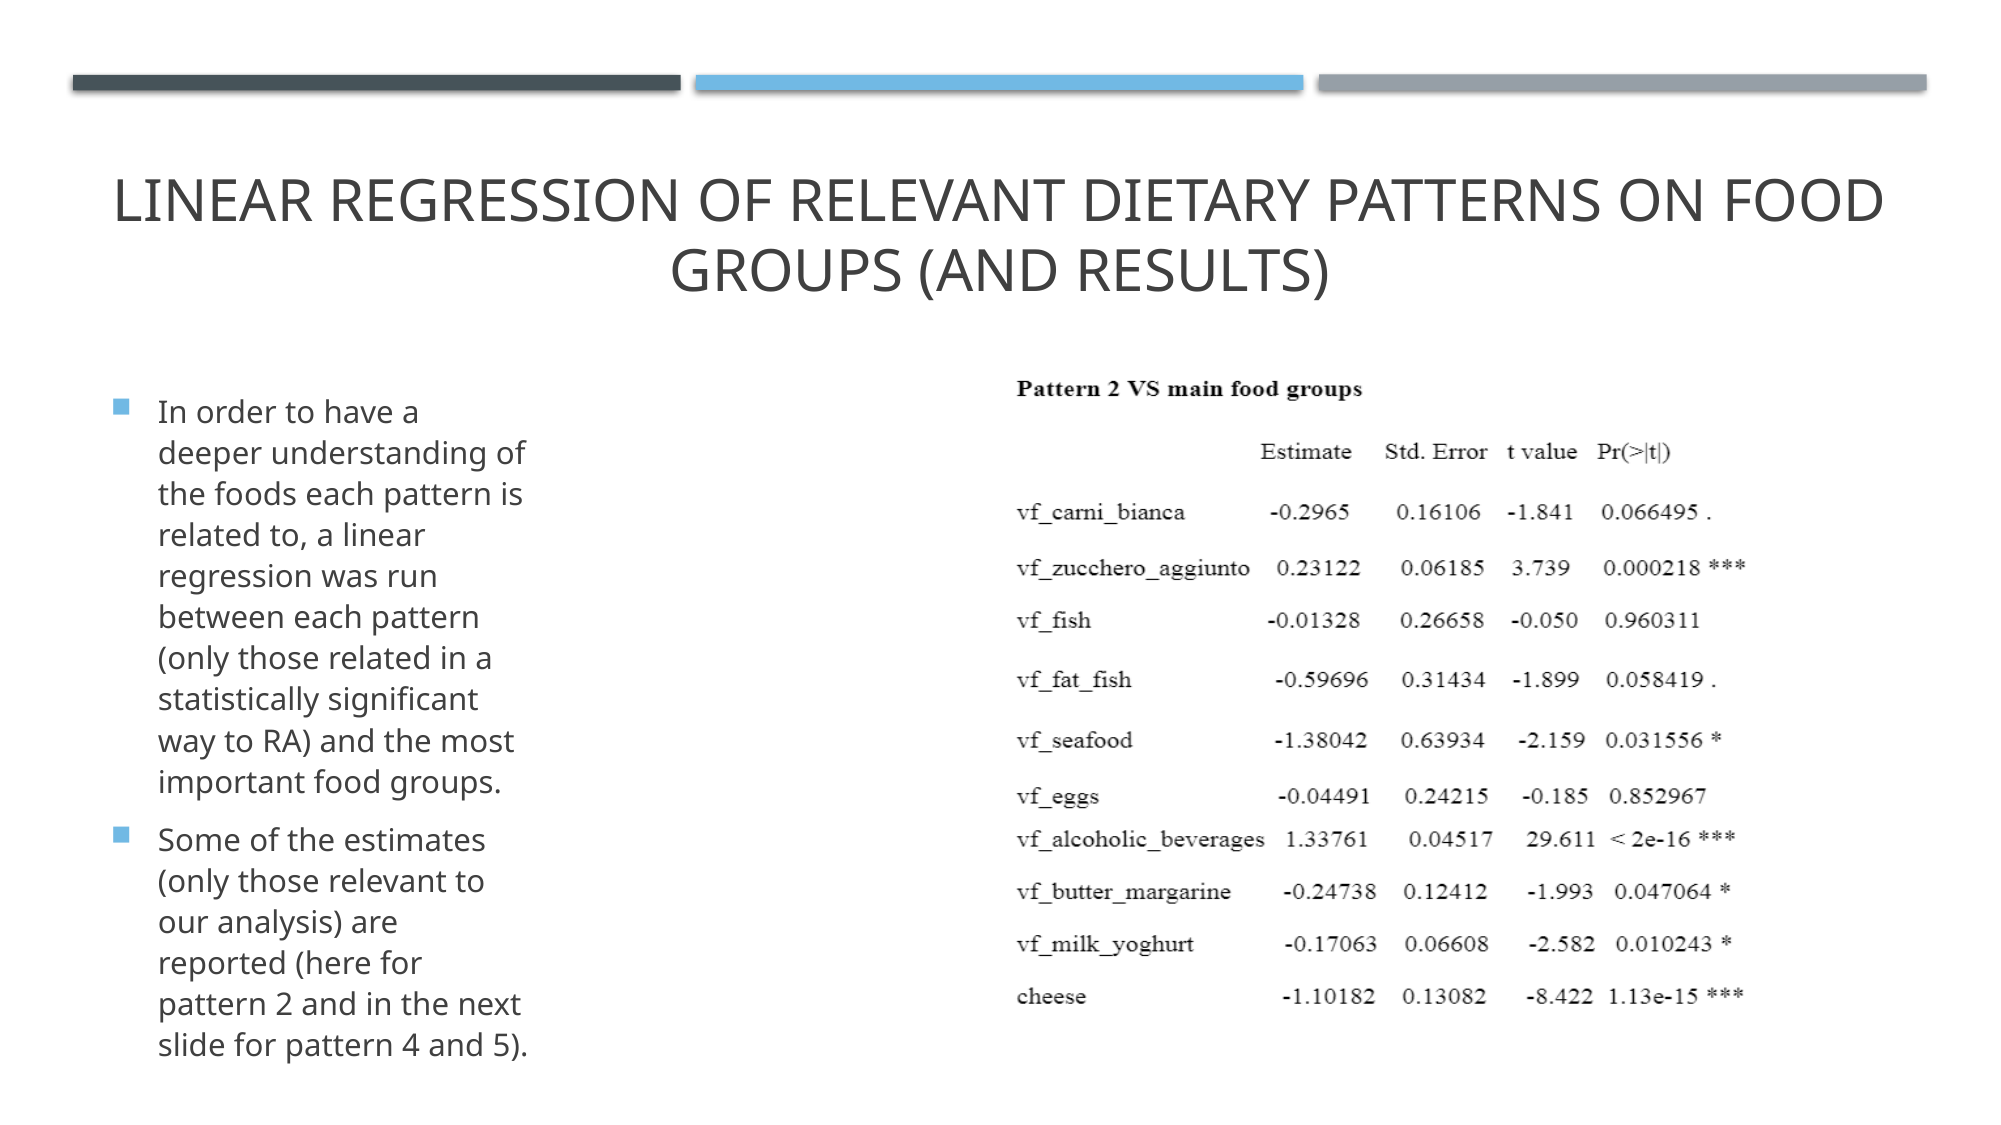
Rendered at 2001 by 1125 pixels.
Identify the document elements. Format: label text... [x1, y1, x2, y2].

picture [1011, 373, 1758, 1013]
list In order to have a deeper understanding of the foods each pattern is related to, a linear regression was run between each pattern (only those related in a statistically significant way to RA) and the most important food groups. Some of the estimates (only those relevant to our analysis) are reported (here for pattern 2 and in the next slide for pattern 4 and 5). [95, 358, 546, 1093]
title LINEAR REGRESSION OF RELEVANT DIETARY PATTERNS ON FOOD GROUPS (and results) [95, 115, 1905, 311]
